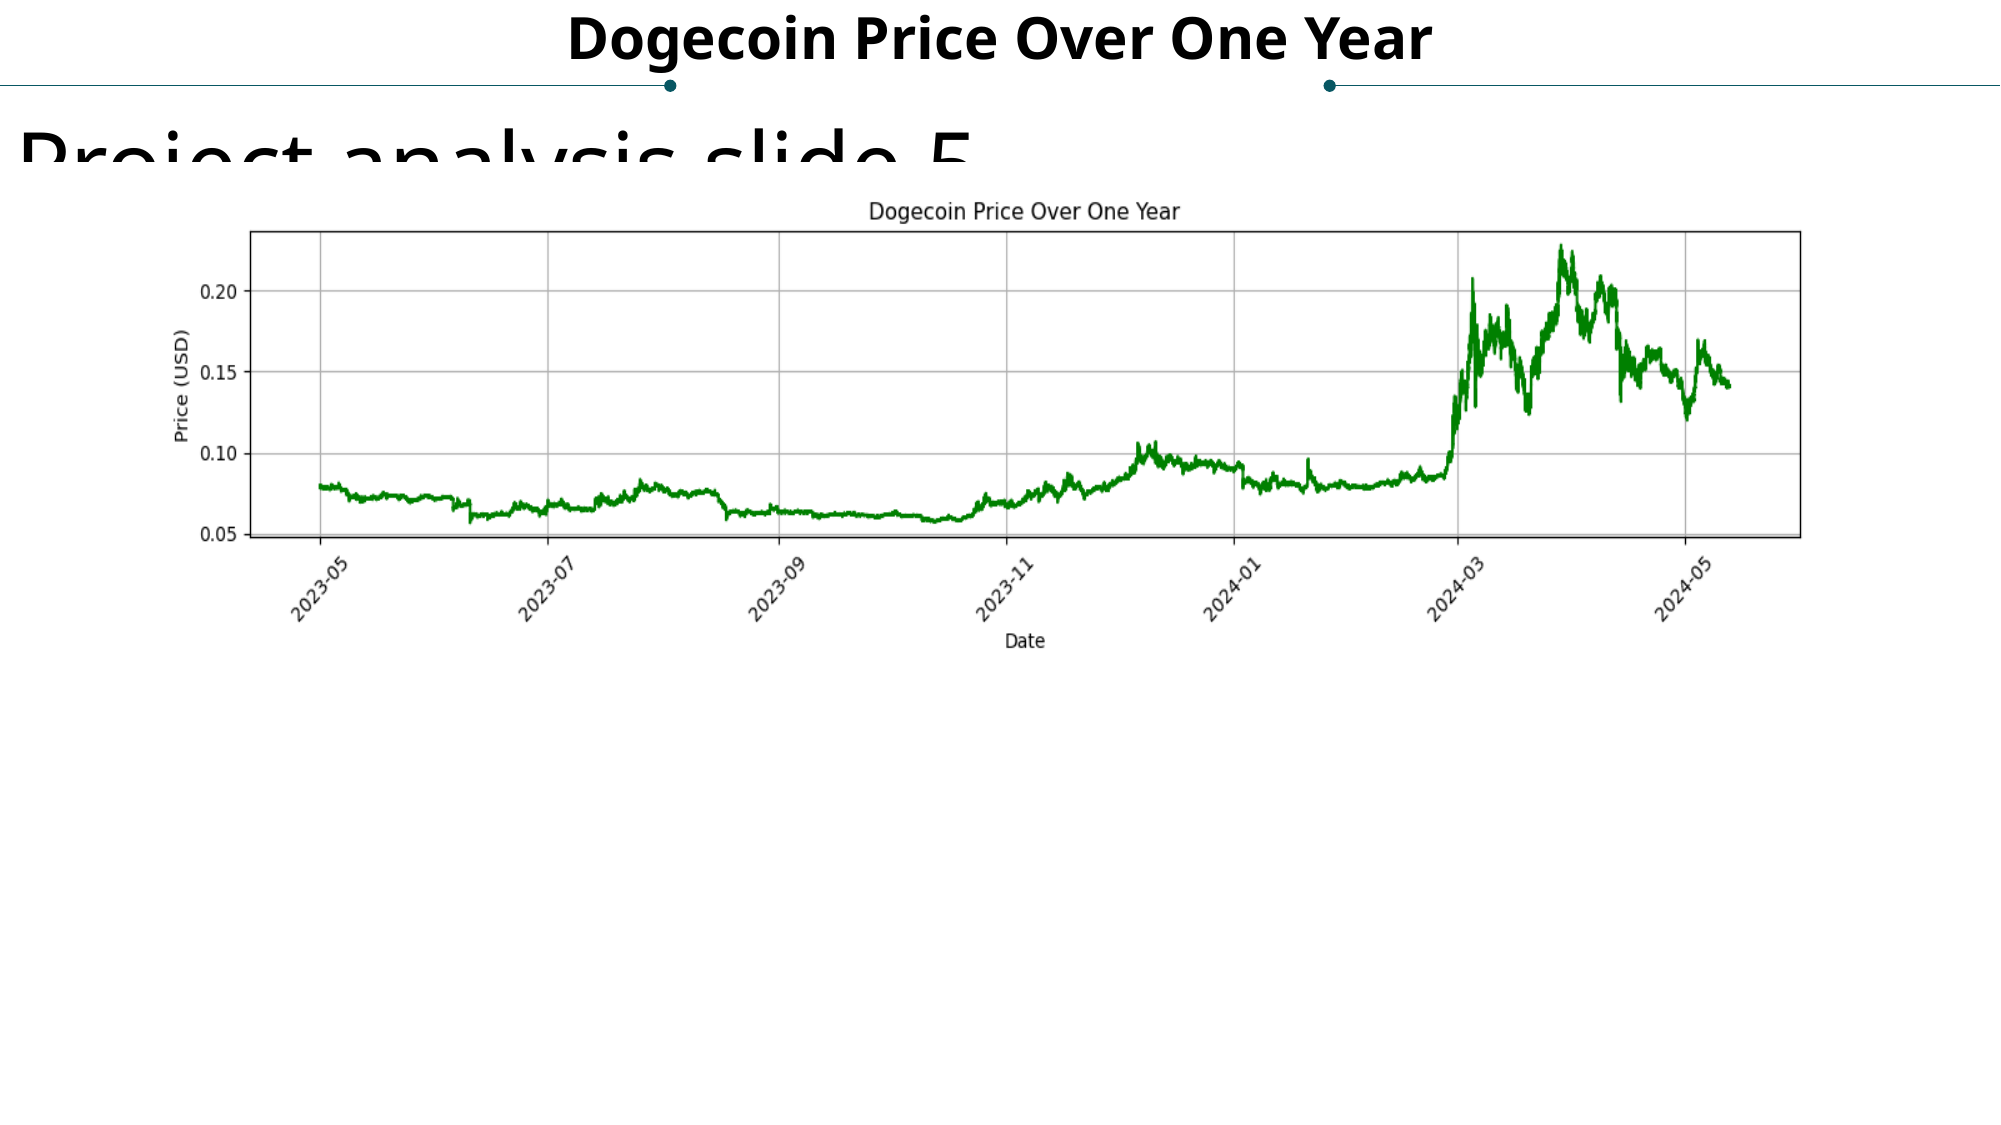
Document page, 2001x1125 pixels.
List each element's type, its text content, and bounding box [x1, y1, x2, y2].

title Project analysis slide 5 [0, 59, 1725, 162]
text_box Dogecoin Price Over One Year [37, 9, 1963, 73]
picture [0, 162, 2000, 739]
